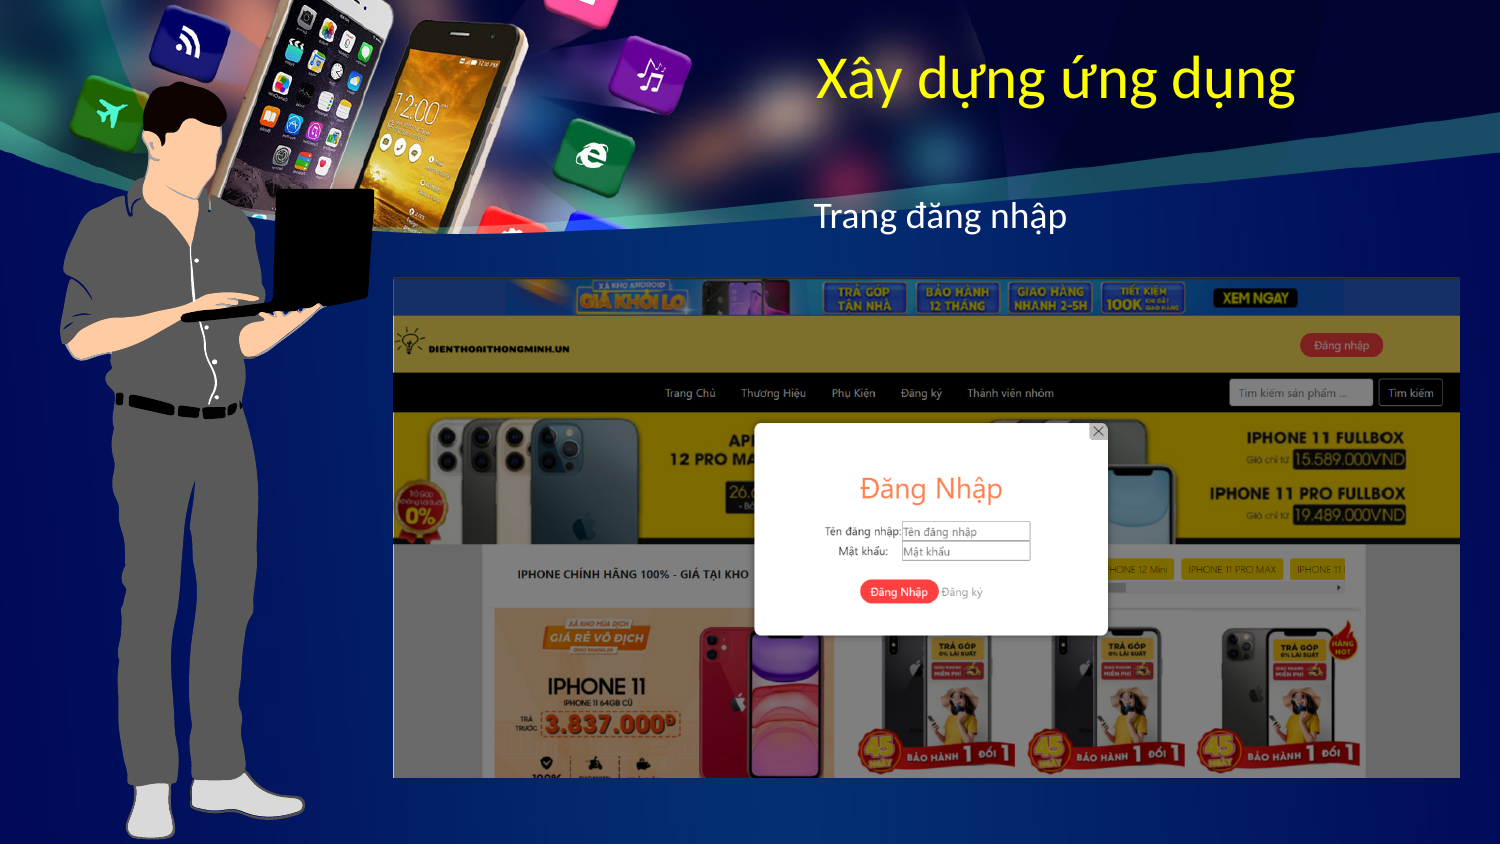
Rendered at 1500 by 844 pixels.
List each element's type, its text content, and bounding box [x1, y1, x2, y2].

text_box Trang đăng nhập [798, 183, 1083, 244]
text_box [54, 76, 379, 844]
list Xây dựng ứng dụng [702, 29, 1411, 119]
picture [0, 0, 1500, 844]
